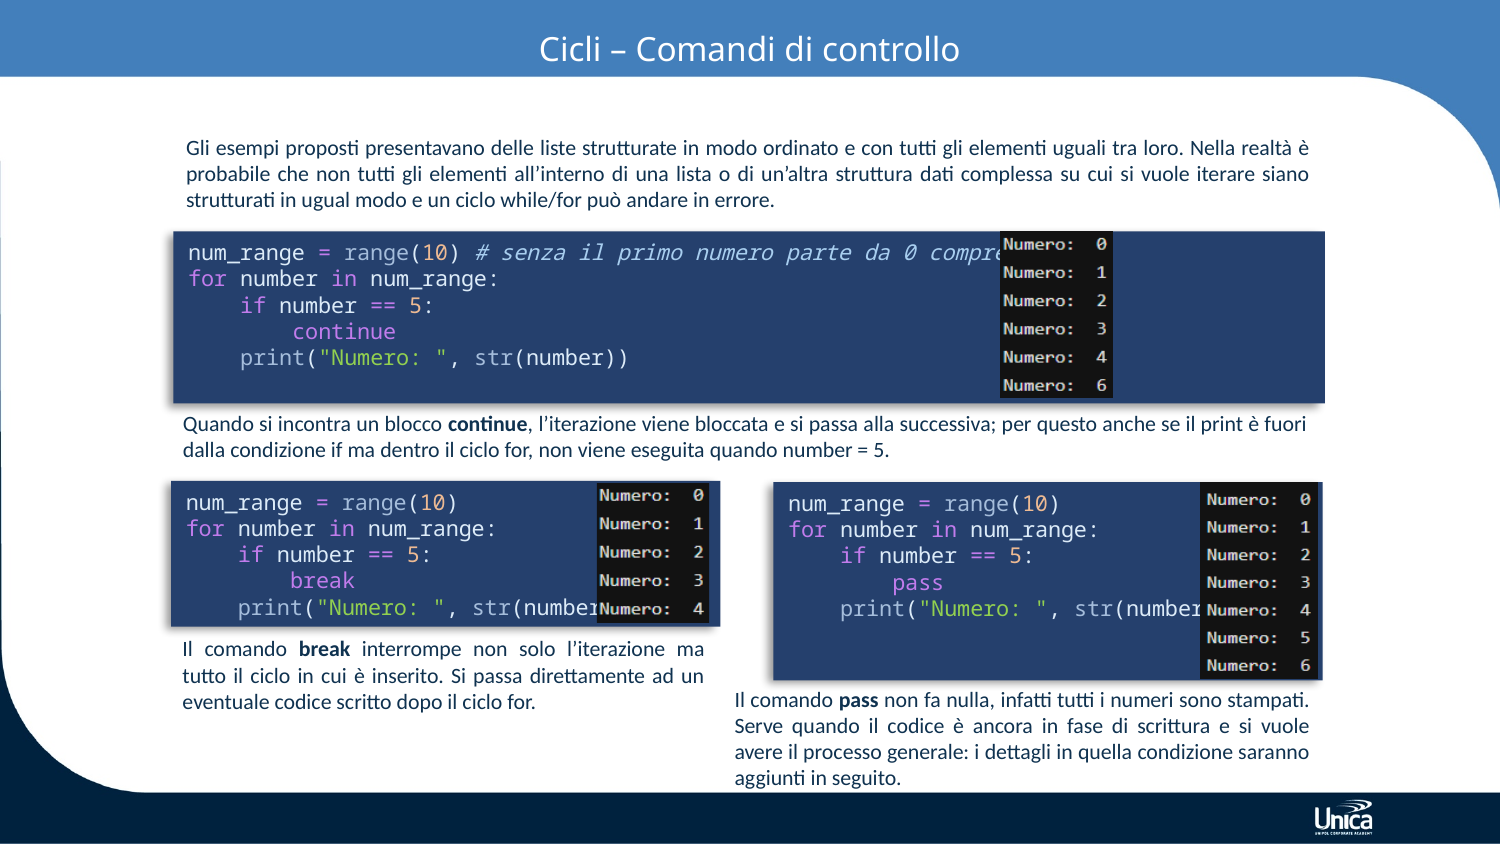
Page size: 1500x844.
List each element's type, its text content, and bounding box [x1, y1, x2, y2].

picture [0, 0, 1500, 844]
text_box num_range = range(10) for number in num_range: if number == 5: break print("Numero: ", str(number)) [171, 480, 721, 627]
text_box Gli esempi proposti presentavano delle liste strutturate in modo ordinato e con tutti gli elementi uguali tra loro. Nella realtà è probabile che non tutti gli elementi all’interno di una lista o di un’altra struttura dati complessa su cui si vuole iterare siano strutturati in ugual modo e un ciclo while/for può andare in errore. [171, 125, 1326, 220]
text_box Il comando pass non fa nulla, infatti tutti i numeri sono stampati. Serve quando il codice è ancora in fase di scrittura e si vuole avere il processo generale: i dettagli in quella condizione saranno aggiunti in seguito. [719, 678, 1325, 798]
text_box num_range = range(10) for number in num_range: if number == 5: pass print("Numero: ", str(number)) [773, 482, 1200, 678]
text_box Quando si incontra un blocco continue, l’iterazione viene bloccata e si passa alla successiva; per questo anche se il print è fuori dalla condizione if ma dentro il ciclo for, non viene eseguita quando number = 5. [168, 401, 1323, 469]
text_box num_range = range(10) # senza il primo numero parte da 0 compreso for number in num_range: if number == 5: continue print("Numero: ", str(number)) [173, 231, 1325, 404]
title Cicli – Comandi di controllo [120, 36, 1380, 105]
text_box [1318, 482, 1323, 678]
text_box Il comando break interrompe non solo l’iterazione ma tutto il ciclo in cui è inserito. Si passa direttamente ad un eventuale codice scritto dopo il ciclo for. [167, 627, 720, 722]
